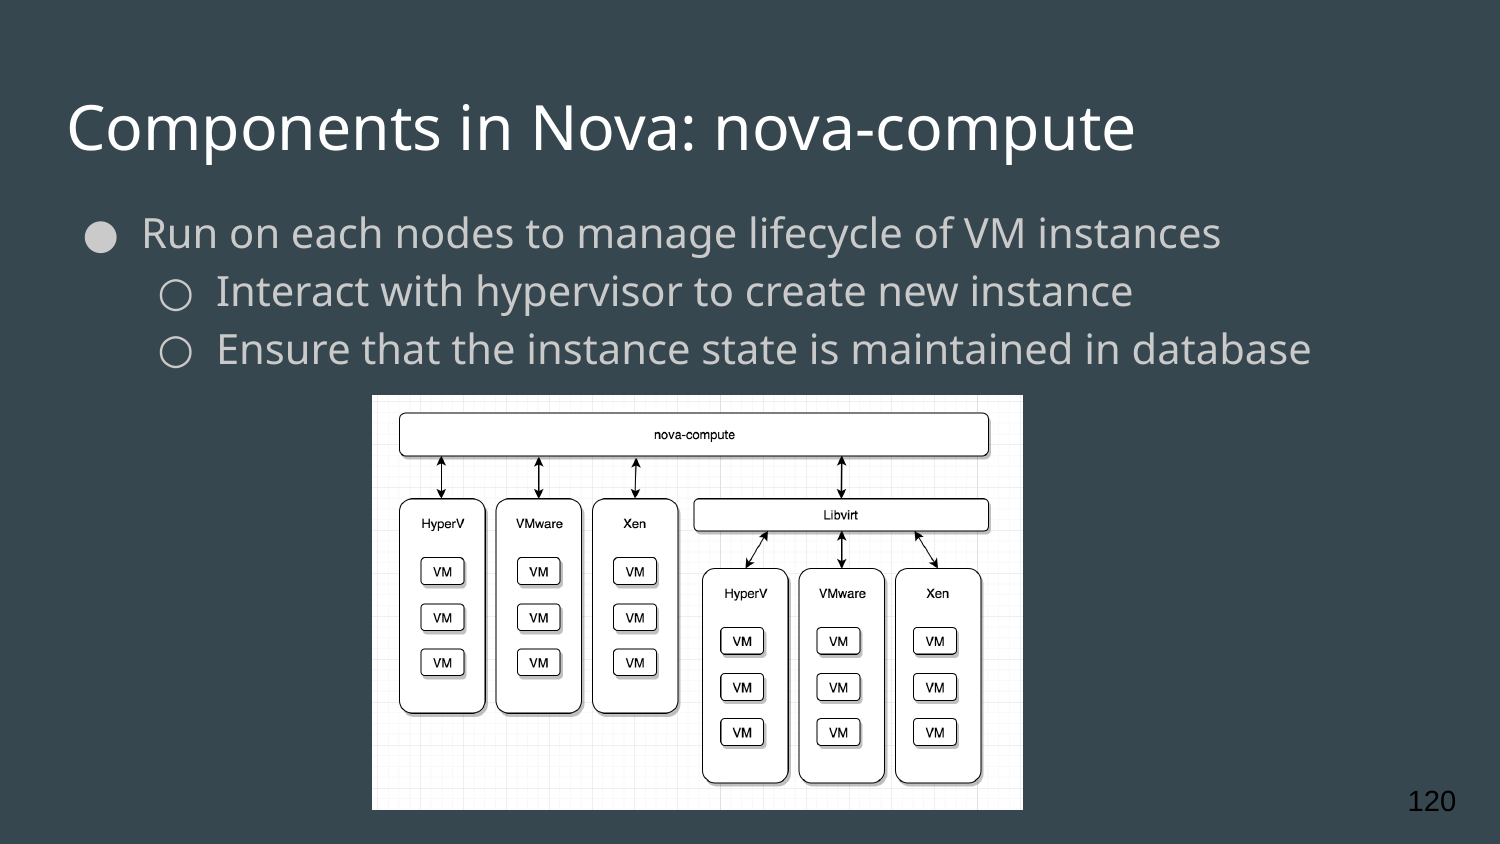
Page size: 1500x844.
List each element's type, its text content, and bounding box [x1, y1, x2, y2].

list Run on each nodes to manage lifecycle of VM instances Interact with hypervisor to create new instance Ensure that the instance state is maintained in database [51, 184, 1449, 684]
title Components in Nova: nova-compute [51, 72, 1449, 167]
slide_number ‹#› [1392, 767, 1483, 833]
picture [372, 395, 1023, 810]
